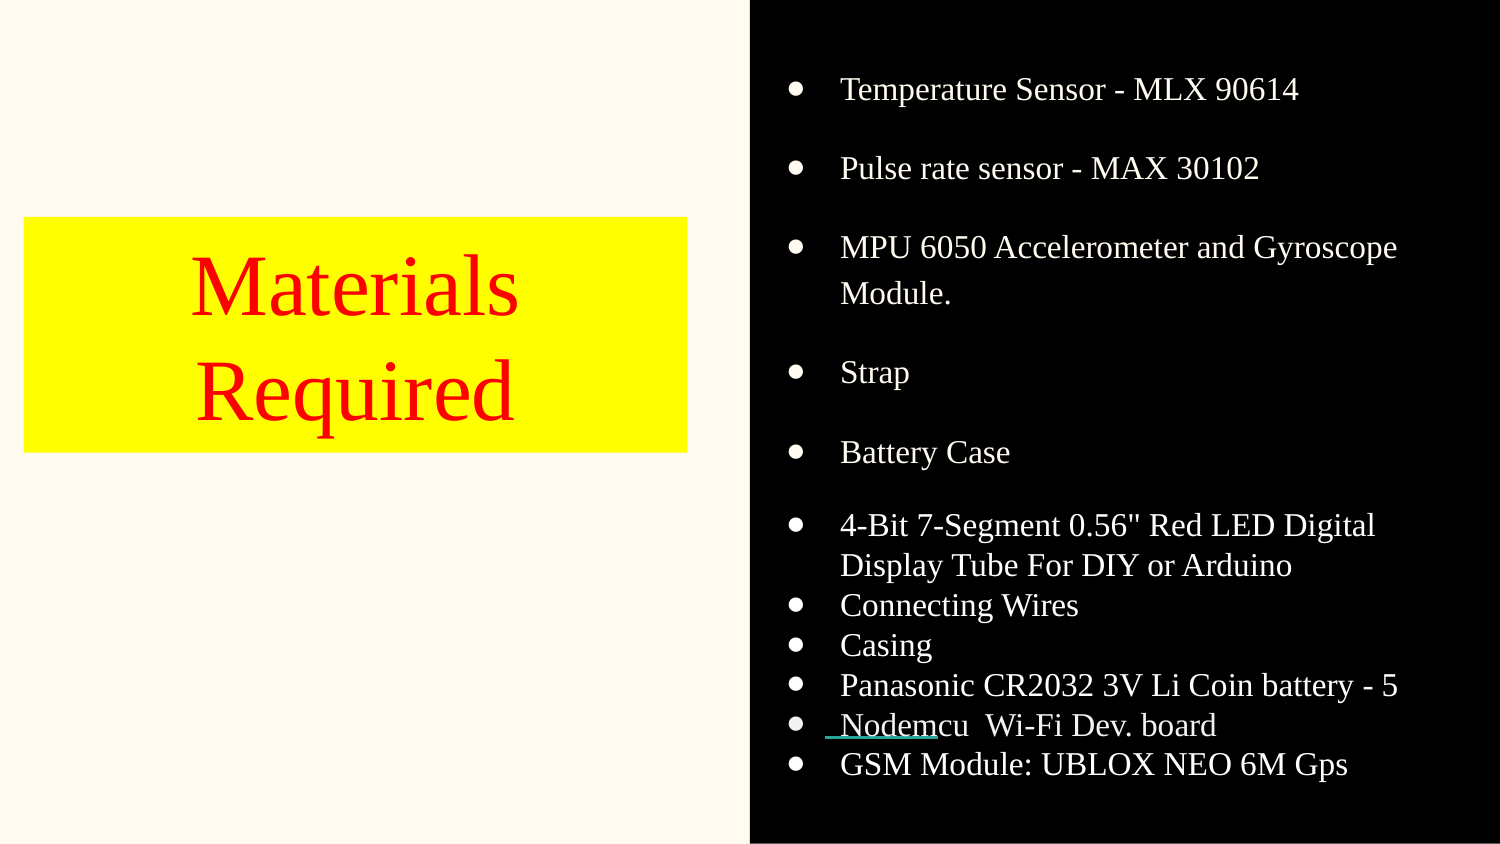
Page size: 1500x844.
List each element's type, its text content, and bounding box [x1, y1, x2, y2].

title Materials Required [23, 216, 688, 453]
list Temperature Sensor - MLX 90614 Pulse rate sensor - MAX 30102 MPU 6050 Accelerometer and Gyroscope Module. Strap Battery Case 4-Bit 7-Segment 0.56" Red LED Digital Display Tube For DIY or Arduino Connecting Wires Casing Panasonic CR2032 3V Li Coin battery - 5 Nodemcu Wi-Fi Dev. board GSM Module: UBLOX NEO 6M Gps [750, 0, 1500, 844]
